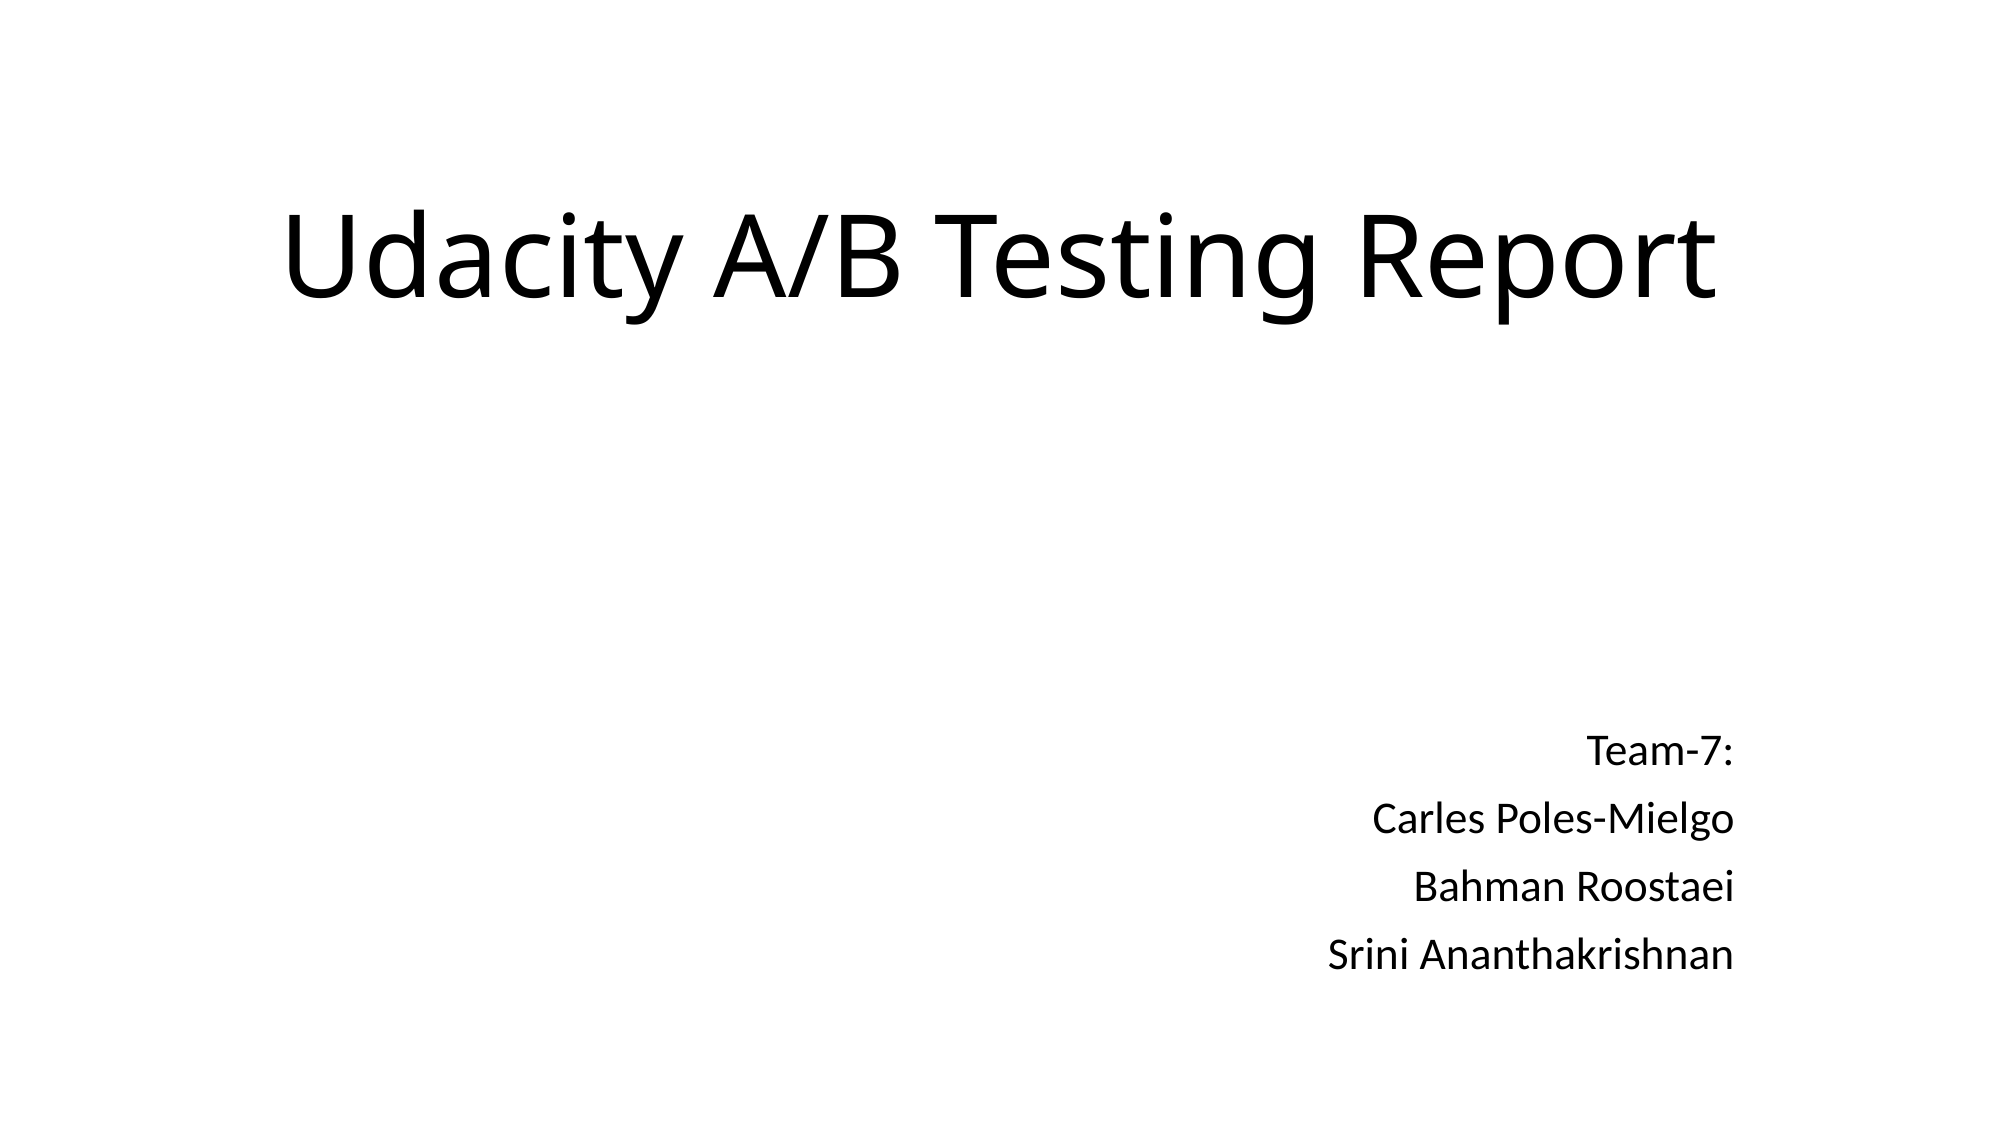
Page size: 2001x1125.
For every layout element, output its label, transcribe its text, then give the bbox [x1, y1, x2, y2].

subtitle Team-7: Carles Poles-Mielgo Bahman Roostaei Srini Ananthakrishnan [249, 718, 1750, 987]
title Udacity A/B Testing Report [249, 184, 1750, 330]
